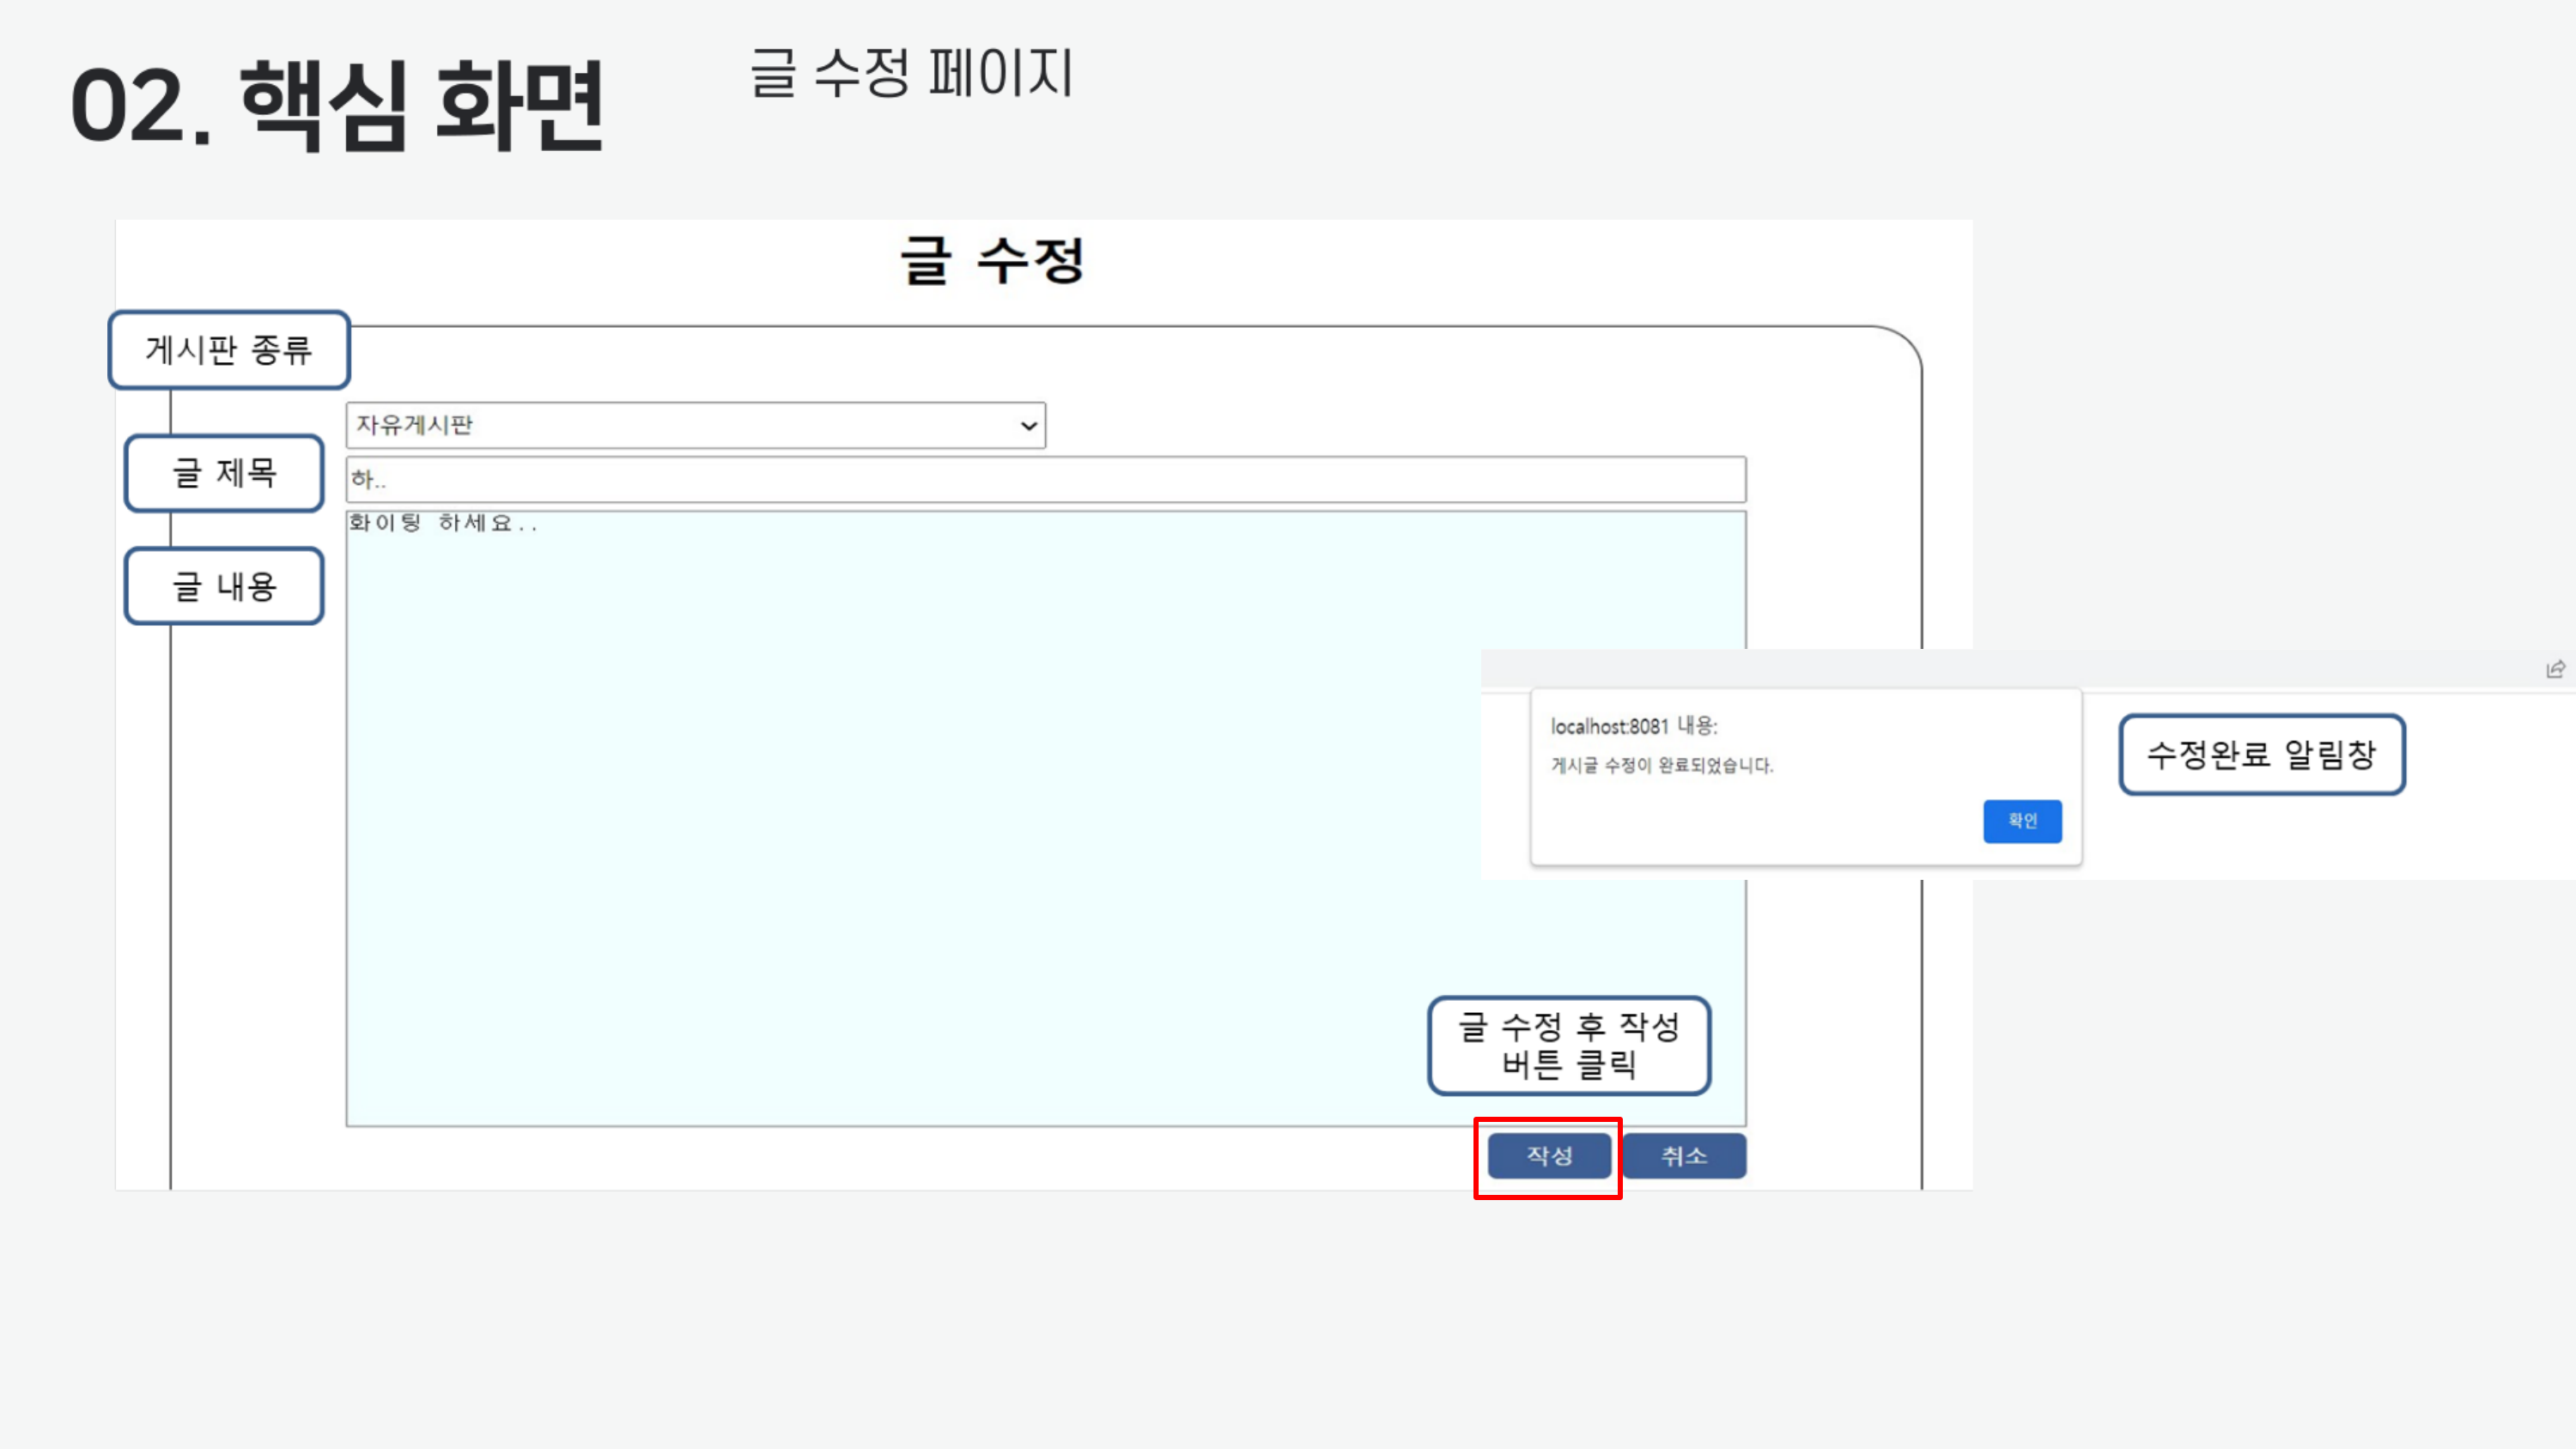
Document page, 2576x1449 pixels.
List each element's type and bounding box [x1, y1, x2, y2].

picture [1480, 648, 2576, 881]
picture [53, 26, 647, 199]
text_box [106, 219, 1973, 1201]
picture [740, 26, 1097, 123]
